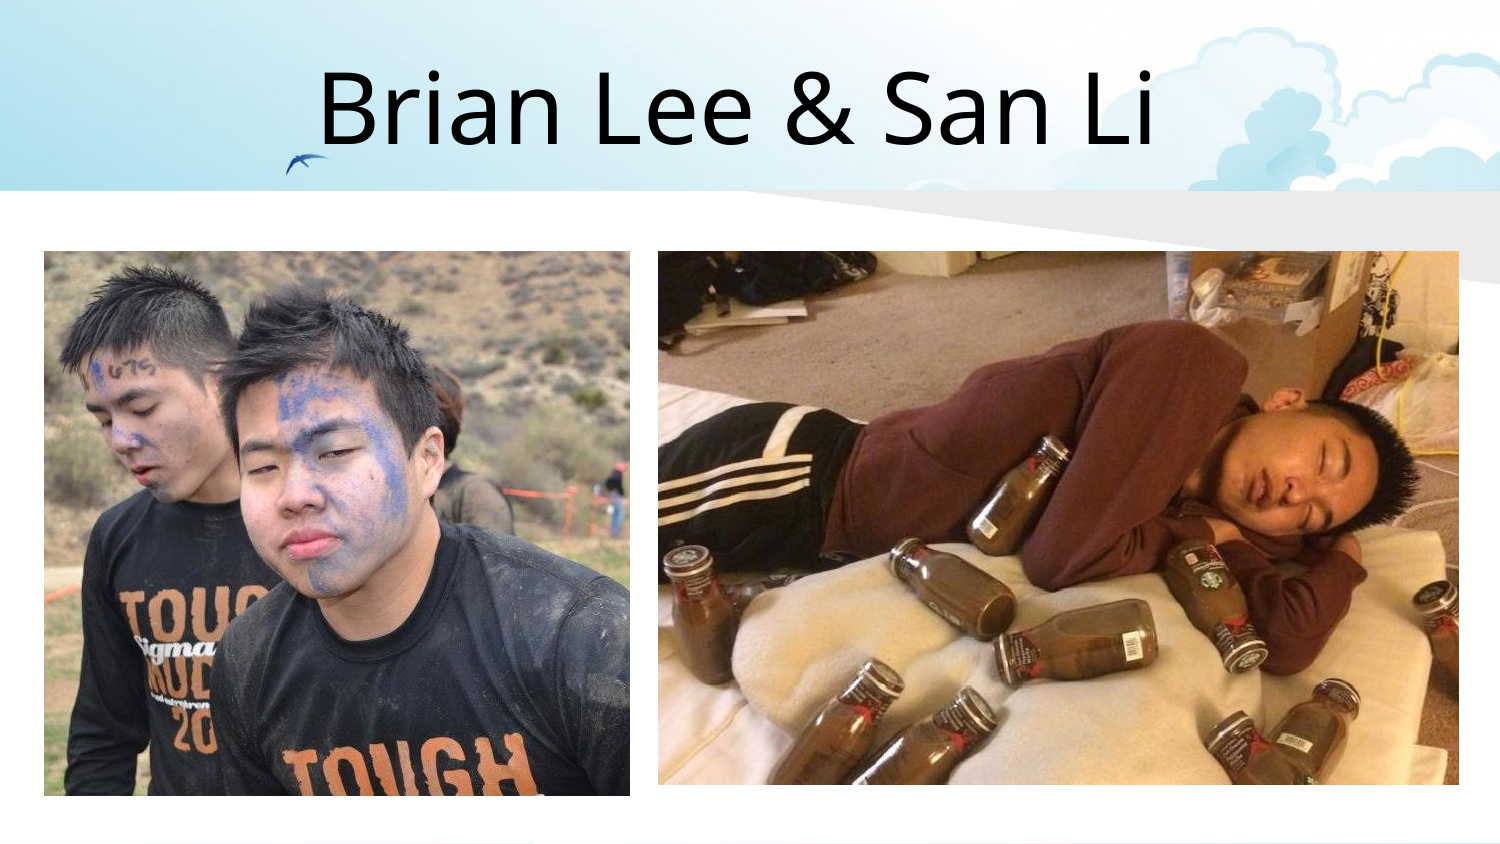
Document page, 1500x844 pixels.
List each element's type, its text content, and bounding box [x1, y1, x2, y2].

title Brian Lee & San Li [75, 33, 1425, 175]
picture [43, 251, 630, 796]
picture [658, 251, 1459, 786]
picture [0, 0, 1500, 190]
